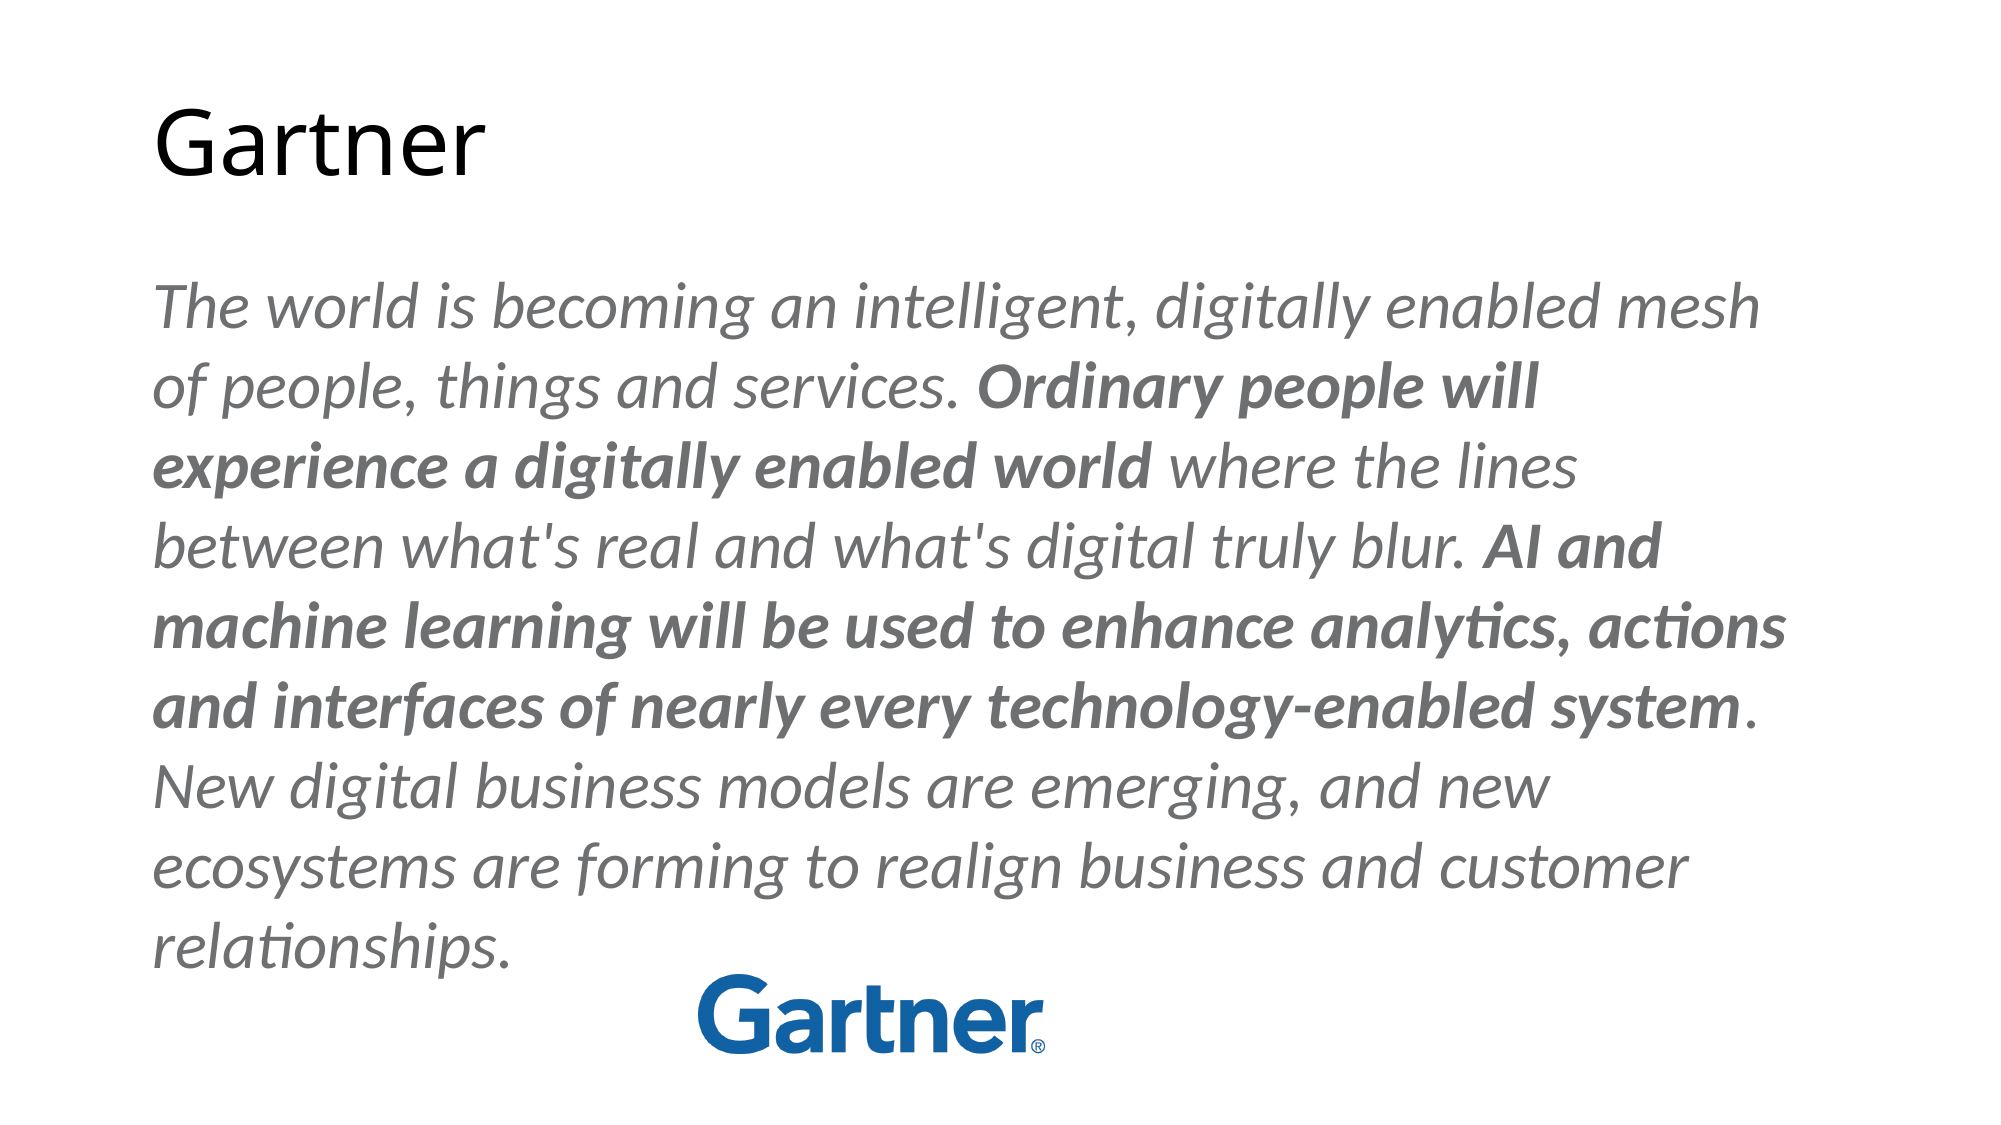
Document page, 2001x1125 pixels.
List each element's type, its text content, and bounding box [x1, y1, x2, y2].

picture [698, 974, 1045, 1054]
title Gartner [137, 37, 1863, 255]
text_box The world is becoming an intelligent, digitally enabled mesh of people, things and services. Ordinary people will experience a digitally enabled world where the lines between what's real and what's digital truly blur. AI and machine learning will be used to enhance analytics, actions and interfaces of nearly every technology-enabled system. New digital business models are emerging, and new ecosystems are forming to realign business and customer relationships. [137, 254, 1836, 989]
